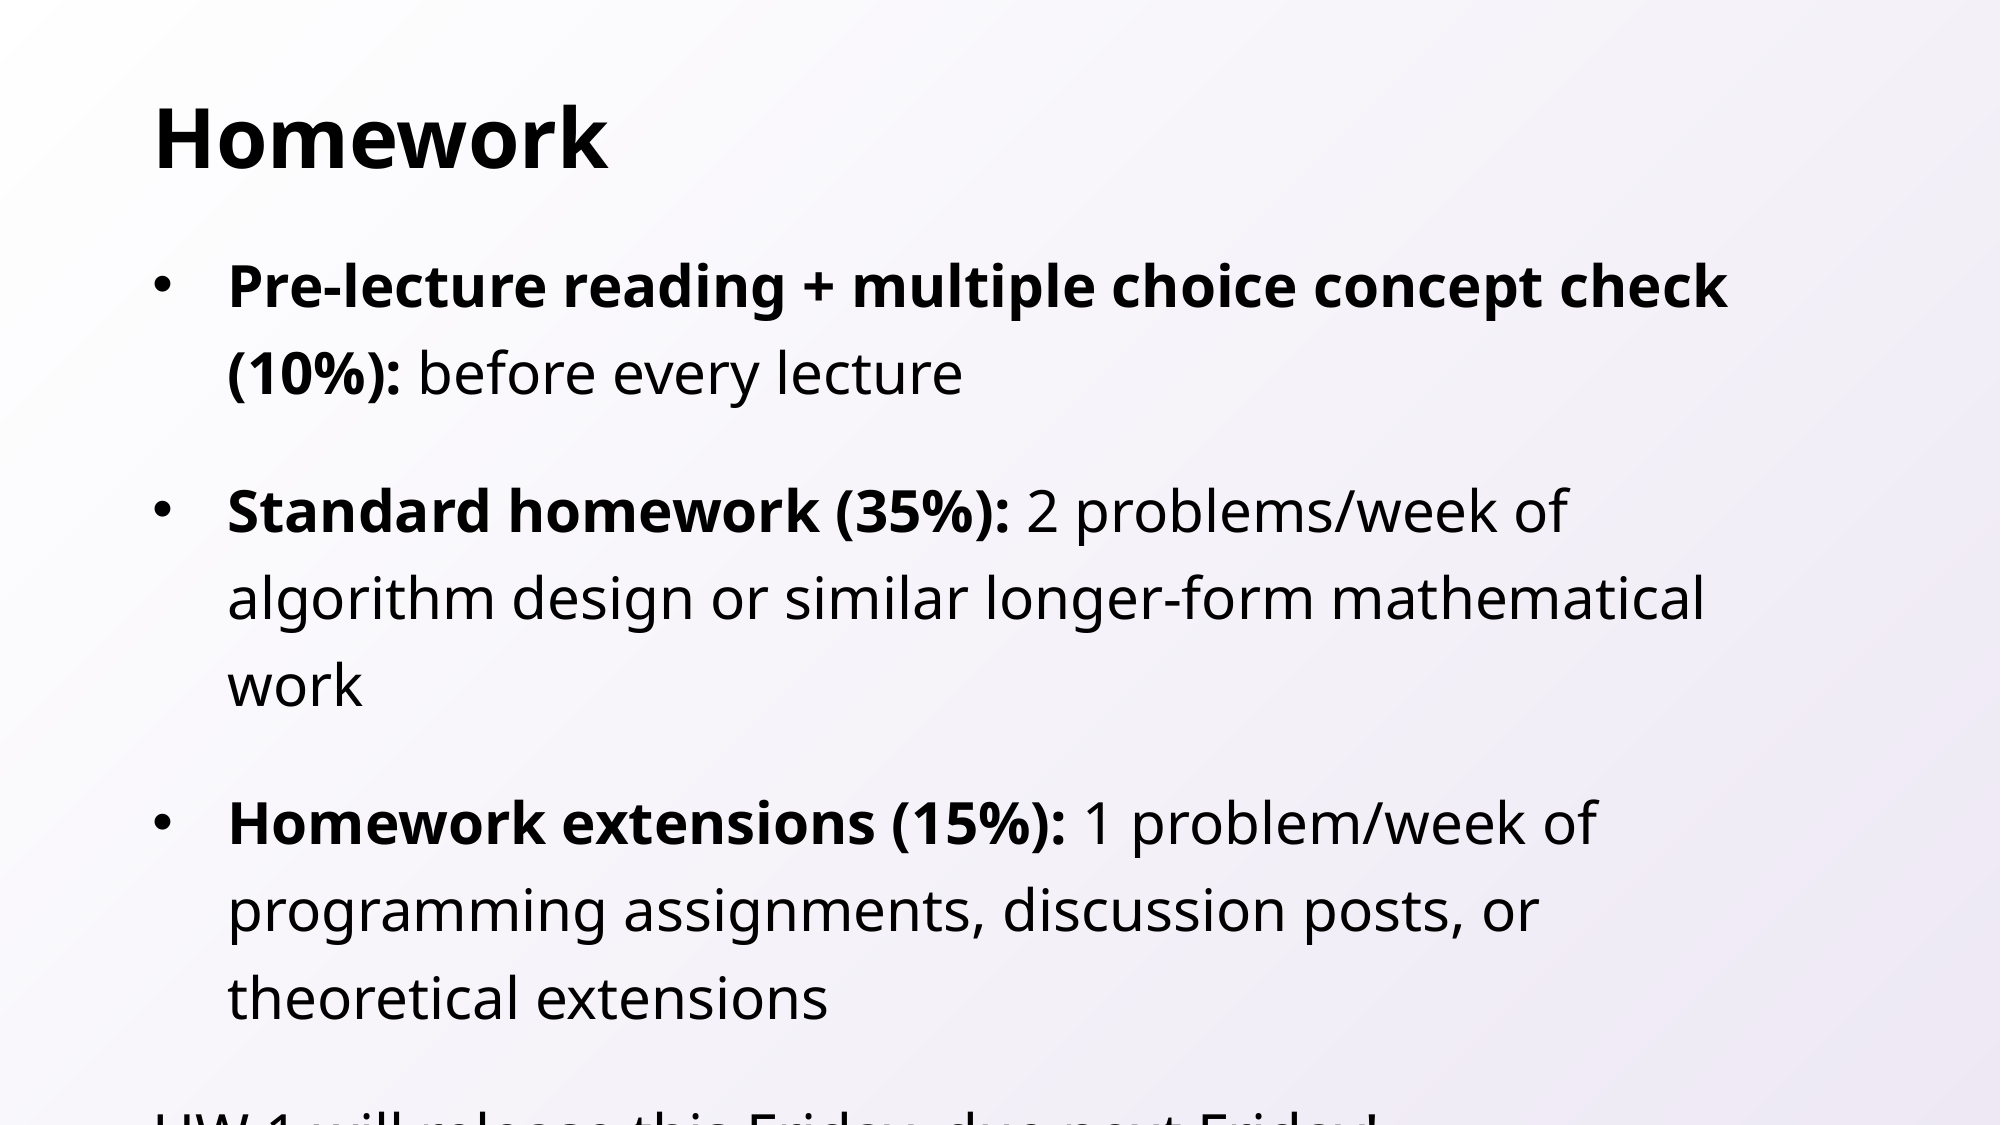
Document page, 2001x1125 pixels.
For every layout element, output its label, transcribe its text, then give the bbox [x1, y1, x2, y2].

list Pre-lecture reading + multiple choice concept check (10%): before every lecture Standard homework (35%): 2 problems/week of algorithm design or similar longer-form mathematical work Homework extensions (15%): 1 problem/week of programming assignments, discussion posts, or theoretical extensions HW 1 will release this Friday, due next Friday! [137, 223, 1863, 1014]
title Homework [137, 59, 1863, 223]
